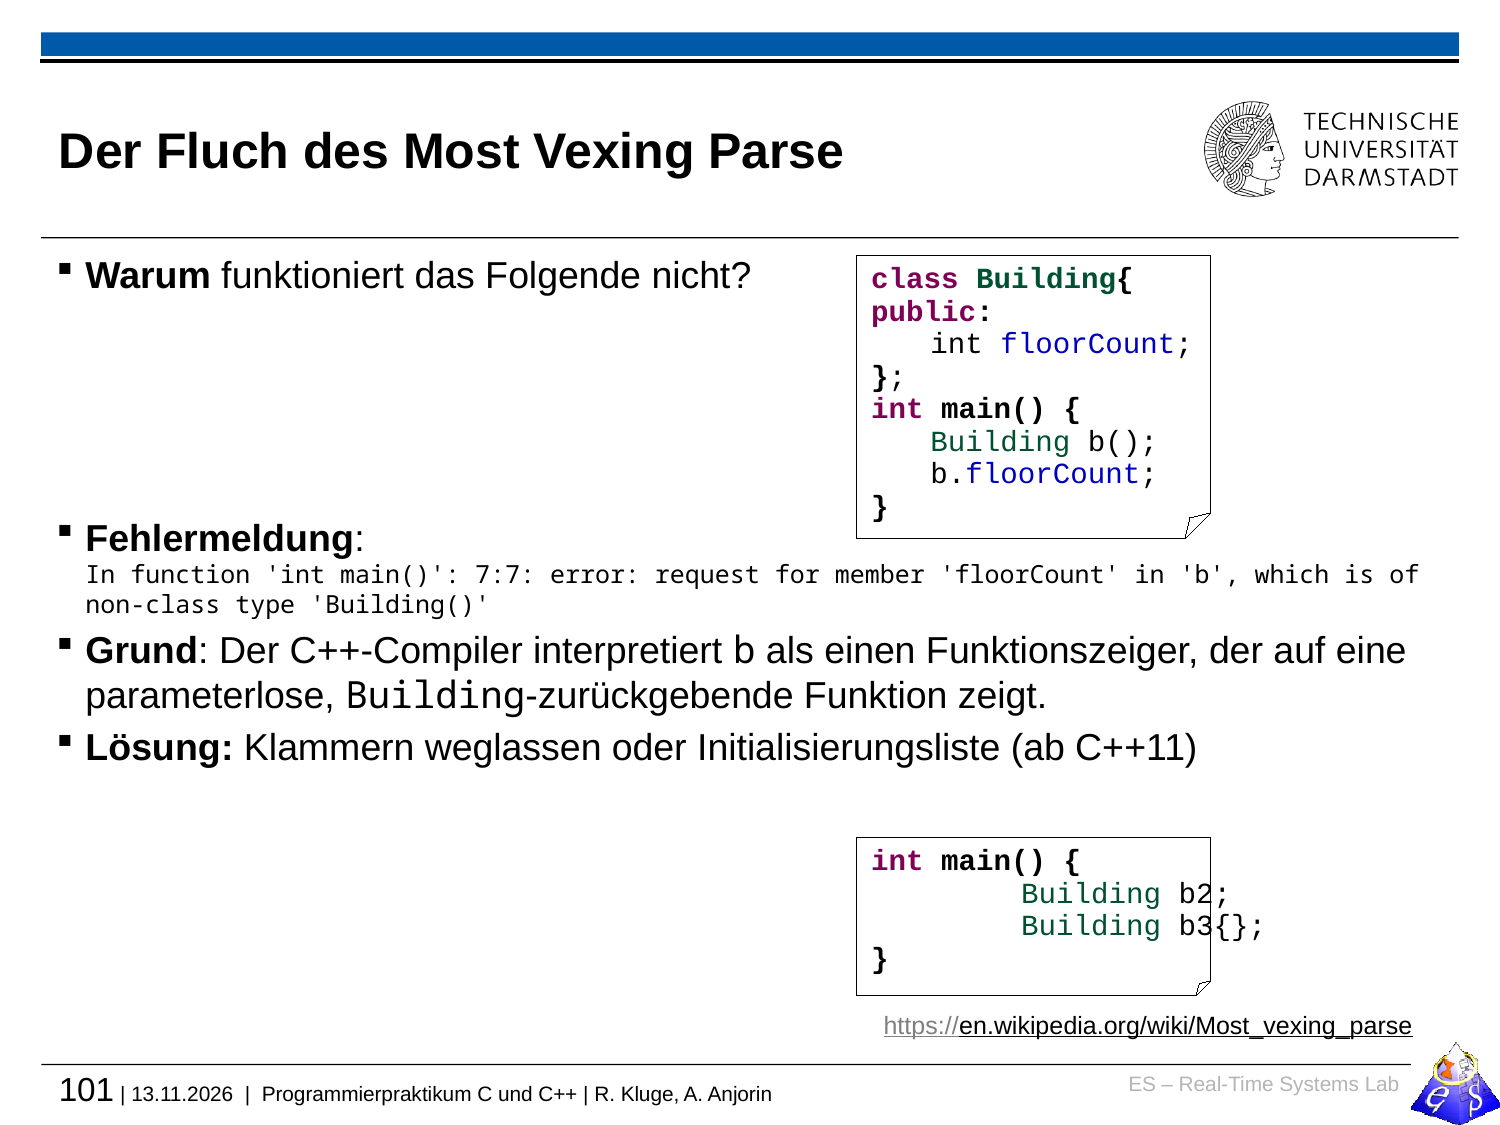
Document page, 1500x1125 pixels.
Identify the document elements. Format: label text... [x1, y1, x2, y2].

title Der Fluch des Most Vexing Parse [58, 80, 1187, 218]
text_box class Building{ public: int floorCount; }; int main() { Building b(); b.floorCount; } [856, 255, 1211, 539]
picture [1187, 84, 1483, 214]
picture [1411, 1041, 1500, 1125]
text_box https://en.wikipedia.org/wiki/Most_vexing_parse [363, 1005, 1436, 1048]
text_box int main() { Building b2; Building b3{}; } [856, 837, 1211, 996]
list Warum funktioniert das Folgende nicht? Fehlermeldung: In function 'int main()': 7:7: error: request for member 'floorCount' in 'b', which is of non-class type 'Building()' Grund: Der C++-Compiler interpretiert b als einen Funktionszeiger, der auf eine parameterlose, Building-zurückgebende Funktion zeigt. Lösung: Klammern weglassen oder Initialisierungsliste (ab C++11) [41, 243, 1459, 1059]
